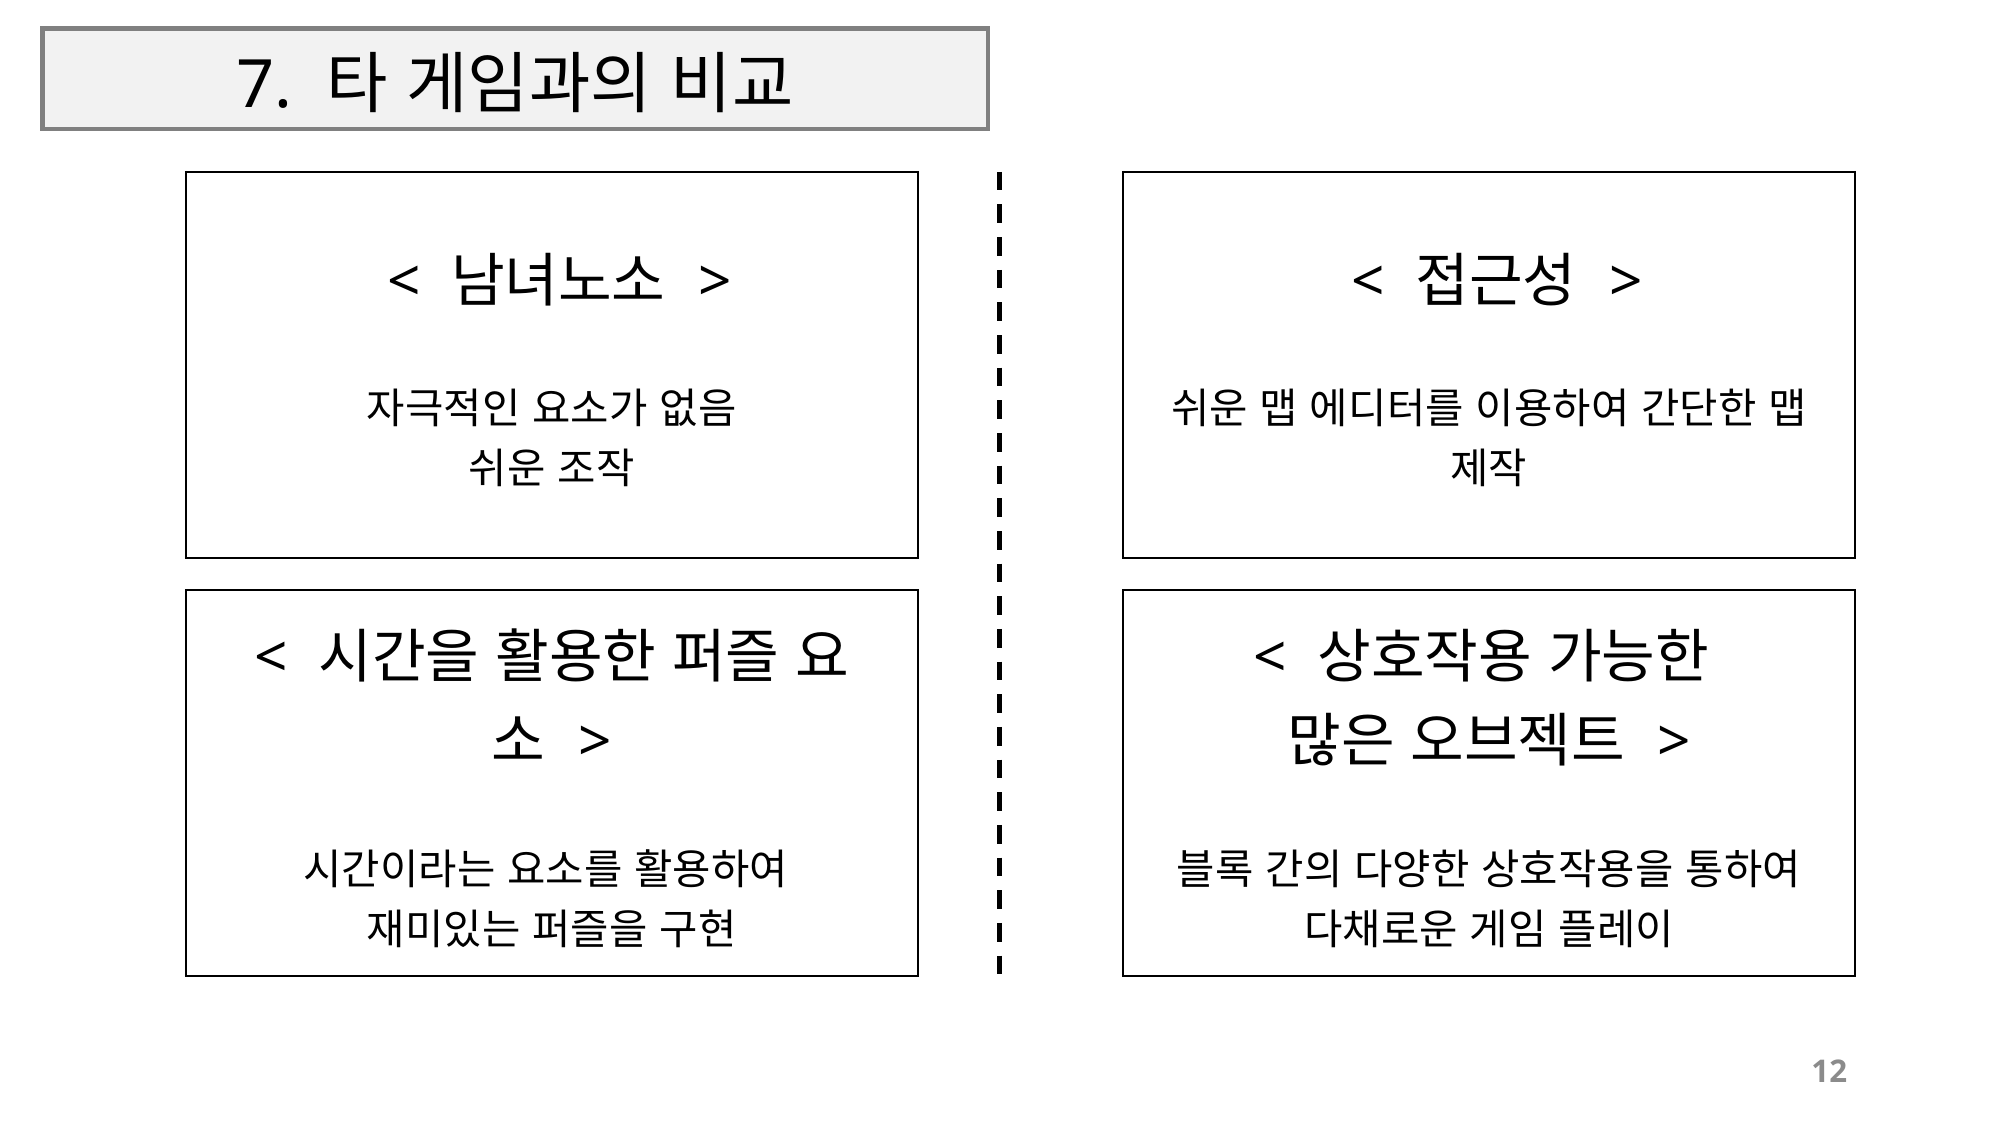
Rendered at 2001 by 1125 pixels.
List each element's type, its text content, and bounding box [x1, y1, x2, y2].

table_header < 남녀노소 > 자극적인 요소가 없음 쉬운 조작 [187, 173, 917, 557]
table_header < 시간을 활용한 퍼즐 요소 > 시간이라는 요소를 활용하여 재미있는 퍼즐을 구현 [187, 591, 917, 975]
table_header < 접근성 > 쉬운 맵 에디터를 이용하여 간단한 맵 제작 [1124, 173, 1854, 557]
table_header < 상호작용 가능한 많은 오브젝트 > 블록 간의 다양한 상호작용을 통하여 다채로운 게임 플레이 [1124, 591, 1854, 975]
slide_number 12 [1412, 1042, 1863, 1103]
title 7. 타 게임과의 비교 [42, 31, 988, 130]
